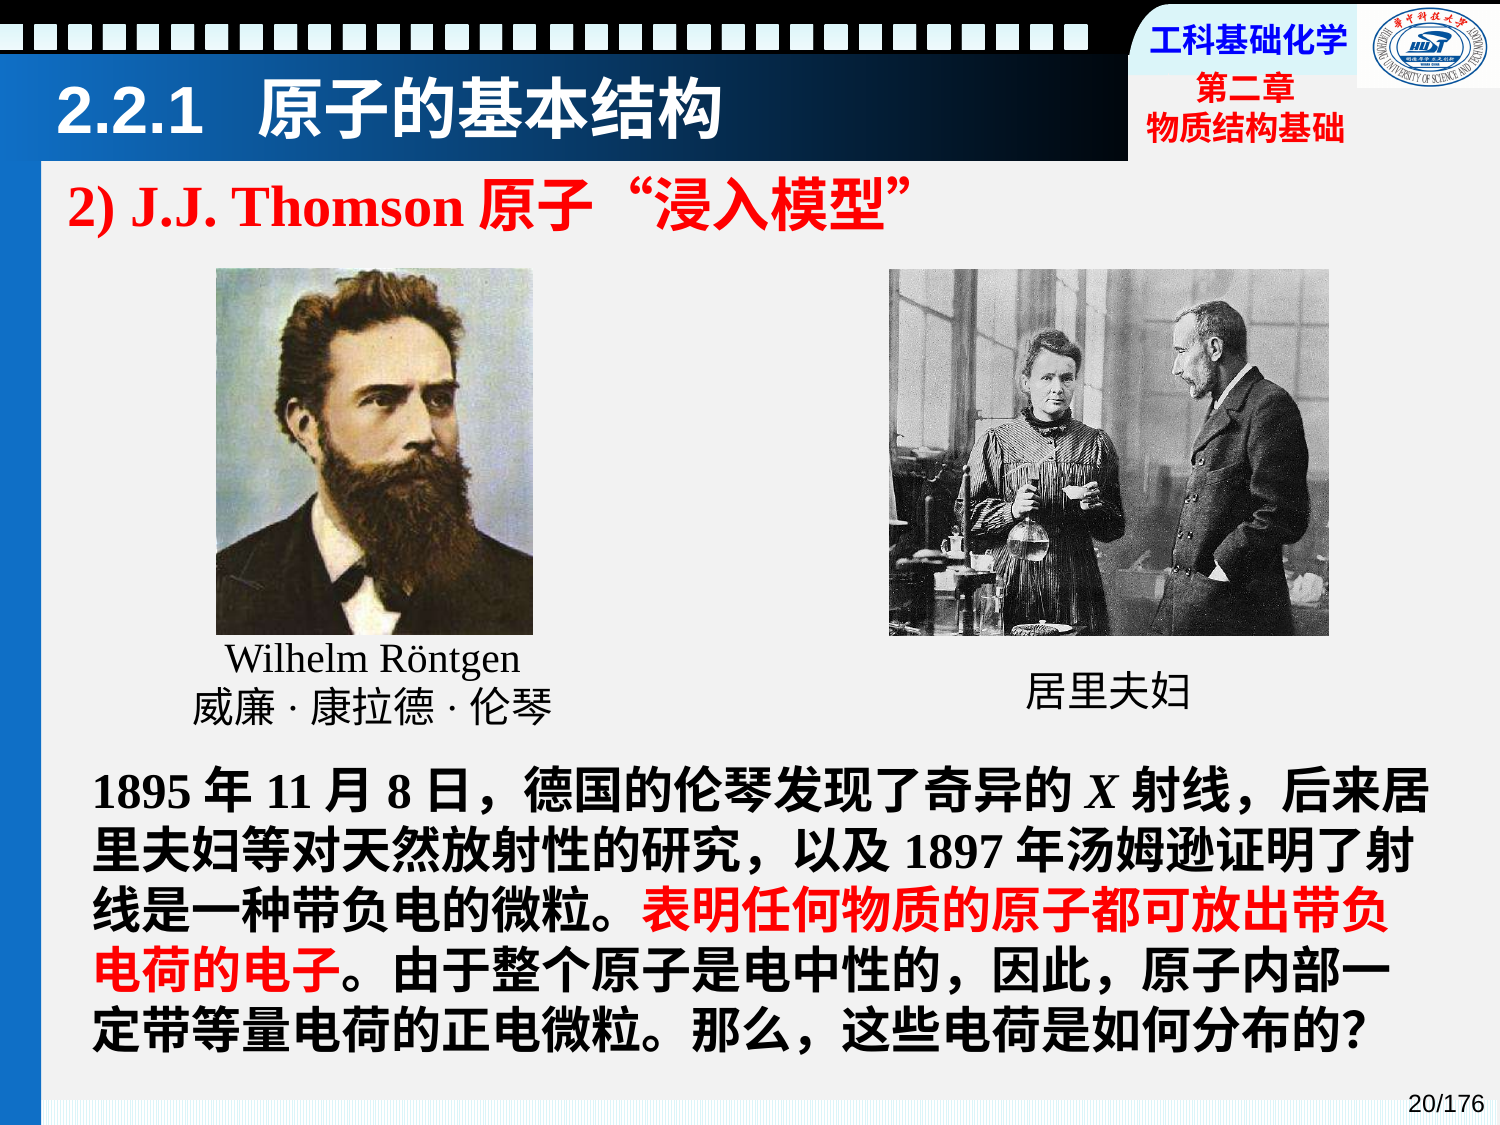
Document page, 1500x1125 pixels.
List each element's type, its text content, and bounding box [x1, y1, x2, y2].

picture [888, 268, 1329, 636]
text_box 居里夫妇 [889, 657, 1329, 722]
text_box Wilhelm Röntgen 威廉·康拉德·伦琴 [178, 623, 568, 739]
title 2.2.1 原子的基本结构 [41, 51, 1117, 163]
text_box 2) J.J. Thomson原子“浸入模型” [52, 160, 960, 246]
picture [216, 268, 533, 635]
text_box [0, 0, 1500, 106]
text_box 1895年11月8日，德国的伦琴发现了奇异的X射线，后来居里夫妇等对天然放射性的研究，以及1897年汤姆逊证明了射线是一种带负电的微粒。表明任何物质的原子都可放出带负电荷的电子。由于整个原子是电中性的，因此，原子内部一定带等量电荷的正电微粒。那么，这些电荷是如何分布的？ [76, 751, 1455, 1067]
